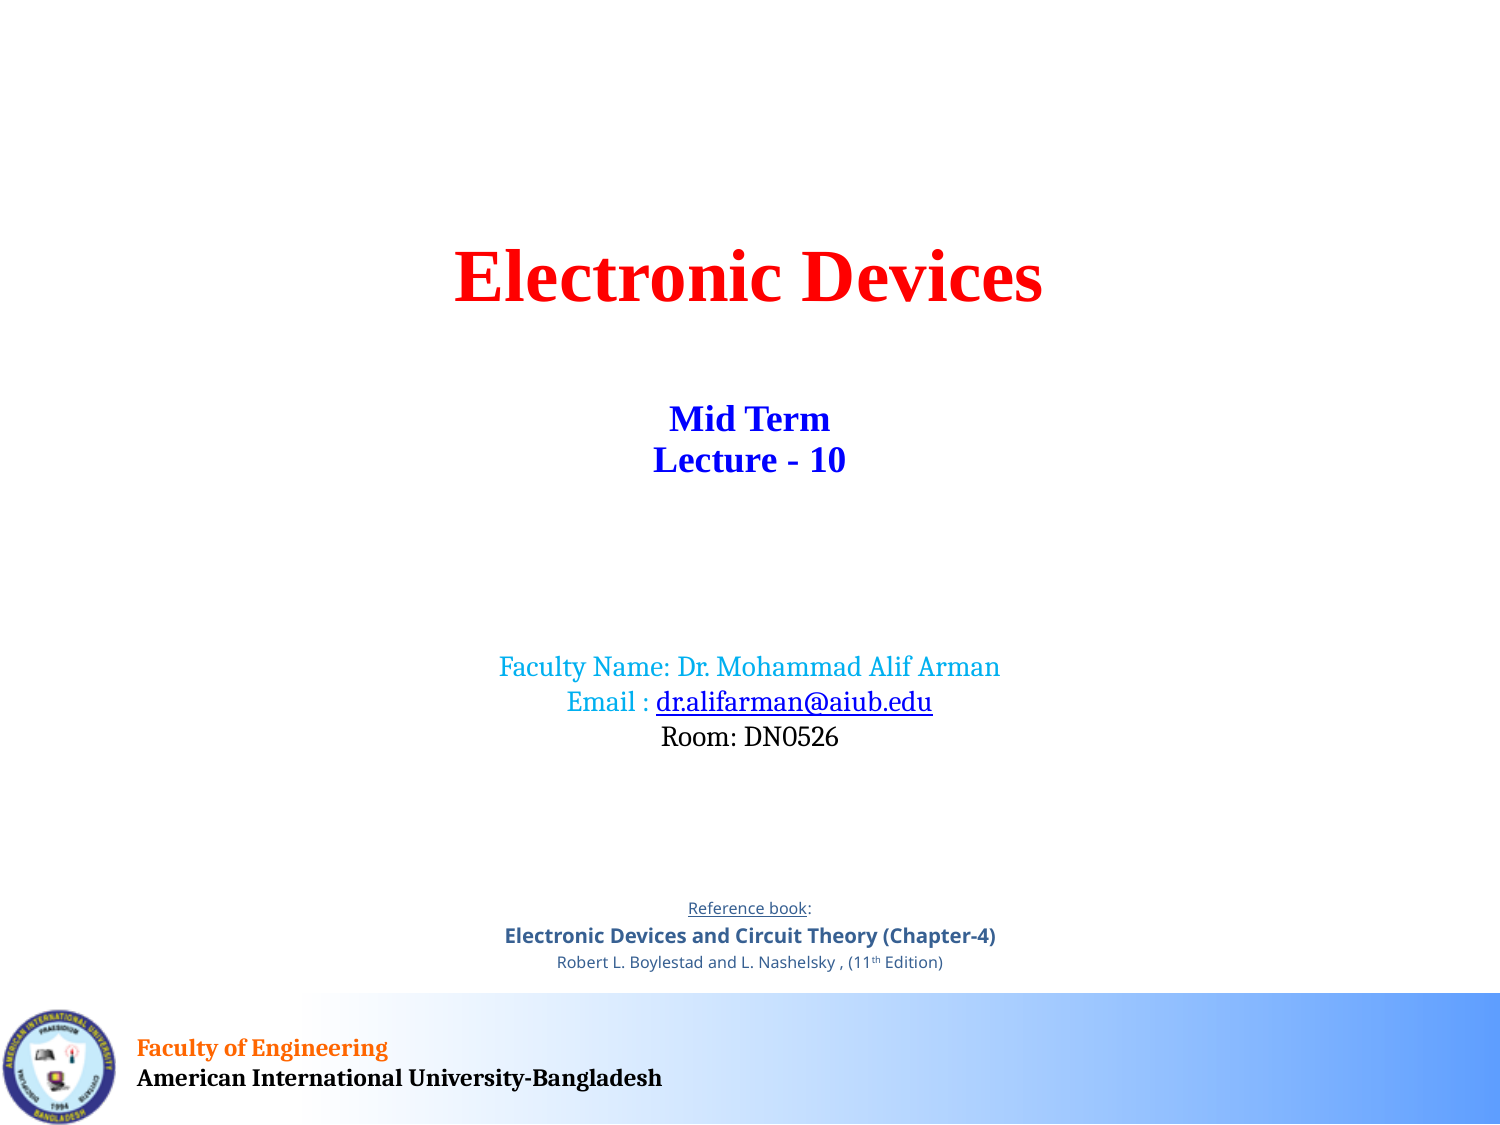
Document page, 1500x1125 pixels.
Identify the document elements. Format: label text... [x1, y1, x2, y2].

text_box Mid Term Lecture - 10 [589, 376, 911, 485]
picture [0, 1007, 119, 1125]
text_box Electronic Devices [428, 214, 1072, 323]
text_box Faculty Name: Dr. Mohammad Alif Arman Email : dr.alifarman@aiub.edu Room: DN0526 [483, 640, 1017, 760]
text_box Reference book: Electronic Devices and Circuit Theory (Chapter-4) Robert L. Boylestad and L. Nashelsky , (11th Edition) [494, 894, 1006, 980]
